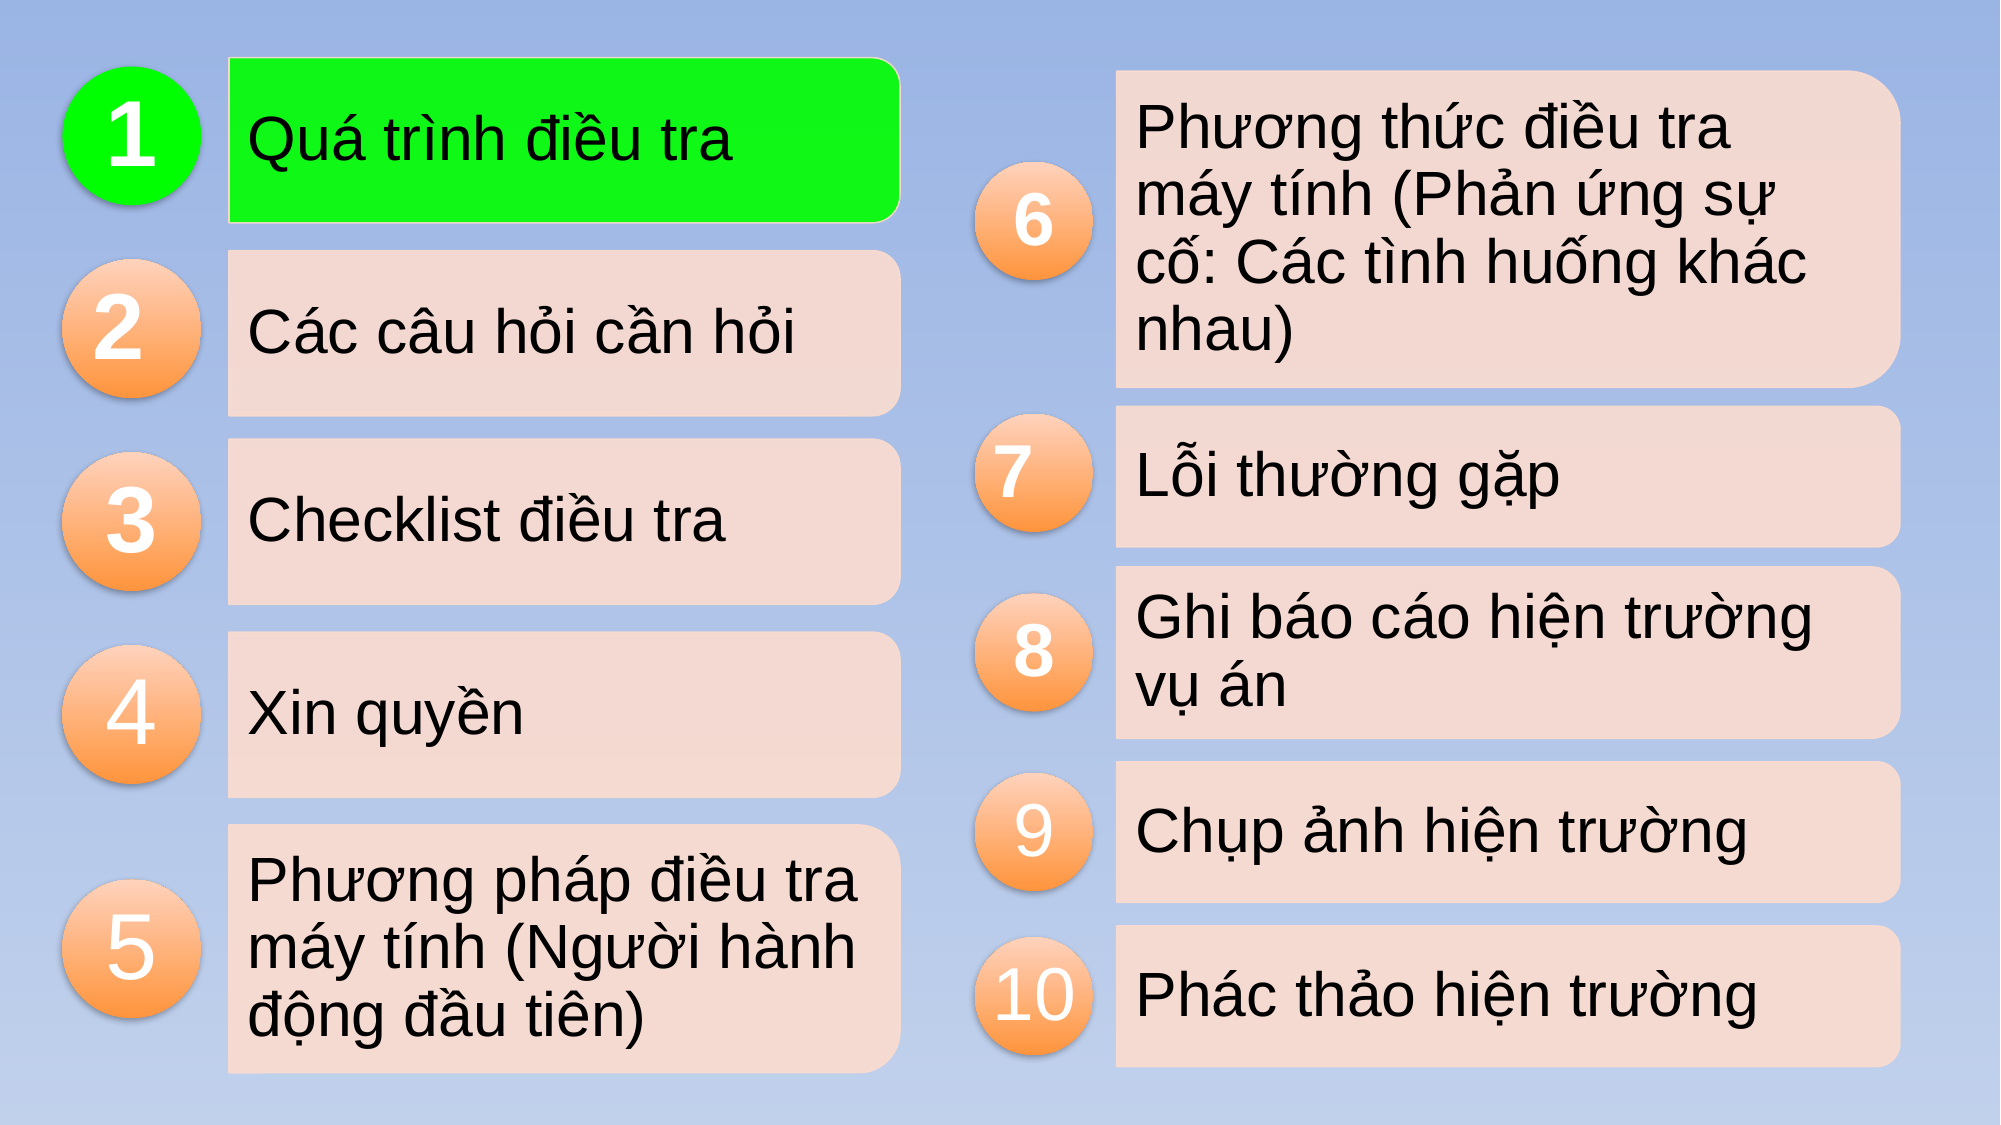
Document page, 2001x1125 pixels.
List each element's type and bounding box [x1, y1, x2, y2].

list [62, 49, 901, 1077]
text_box [974, 58, 1901, 1072]
